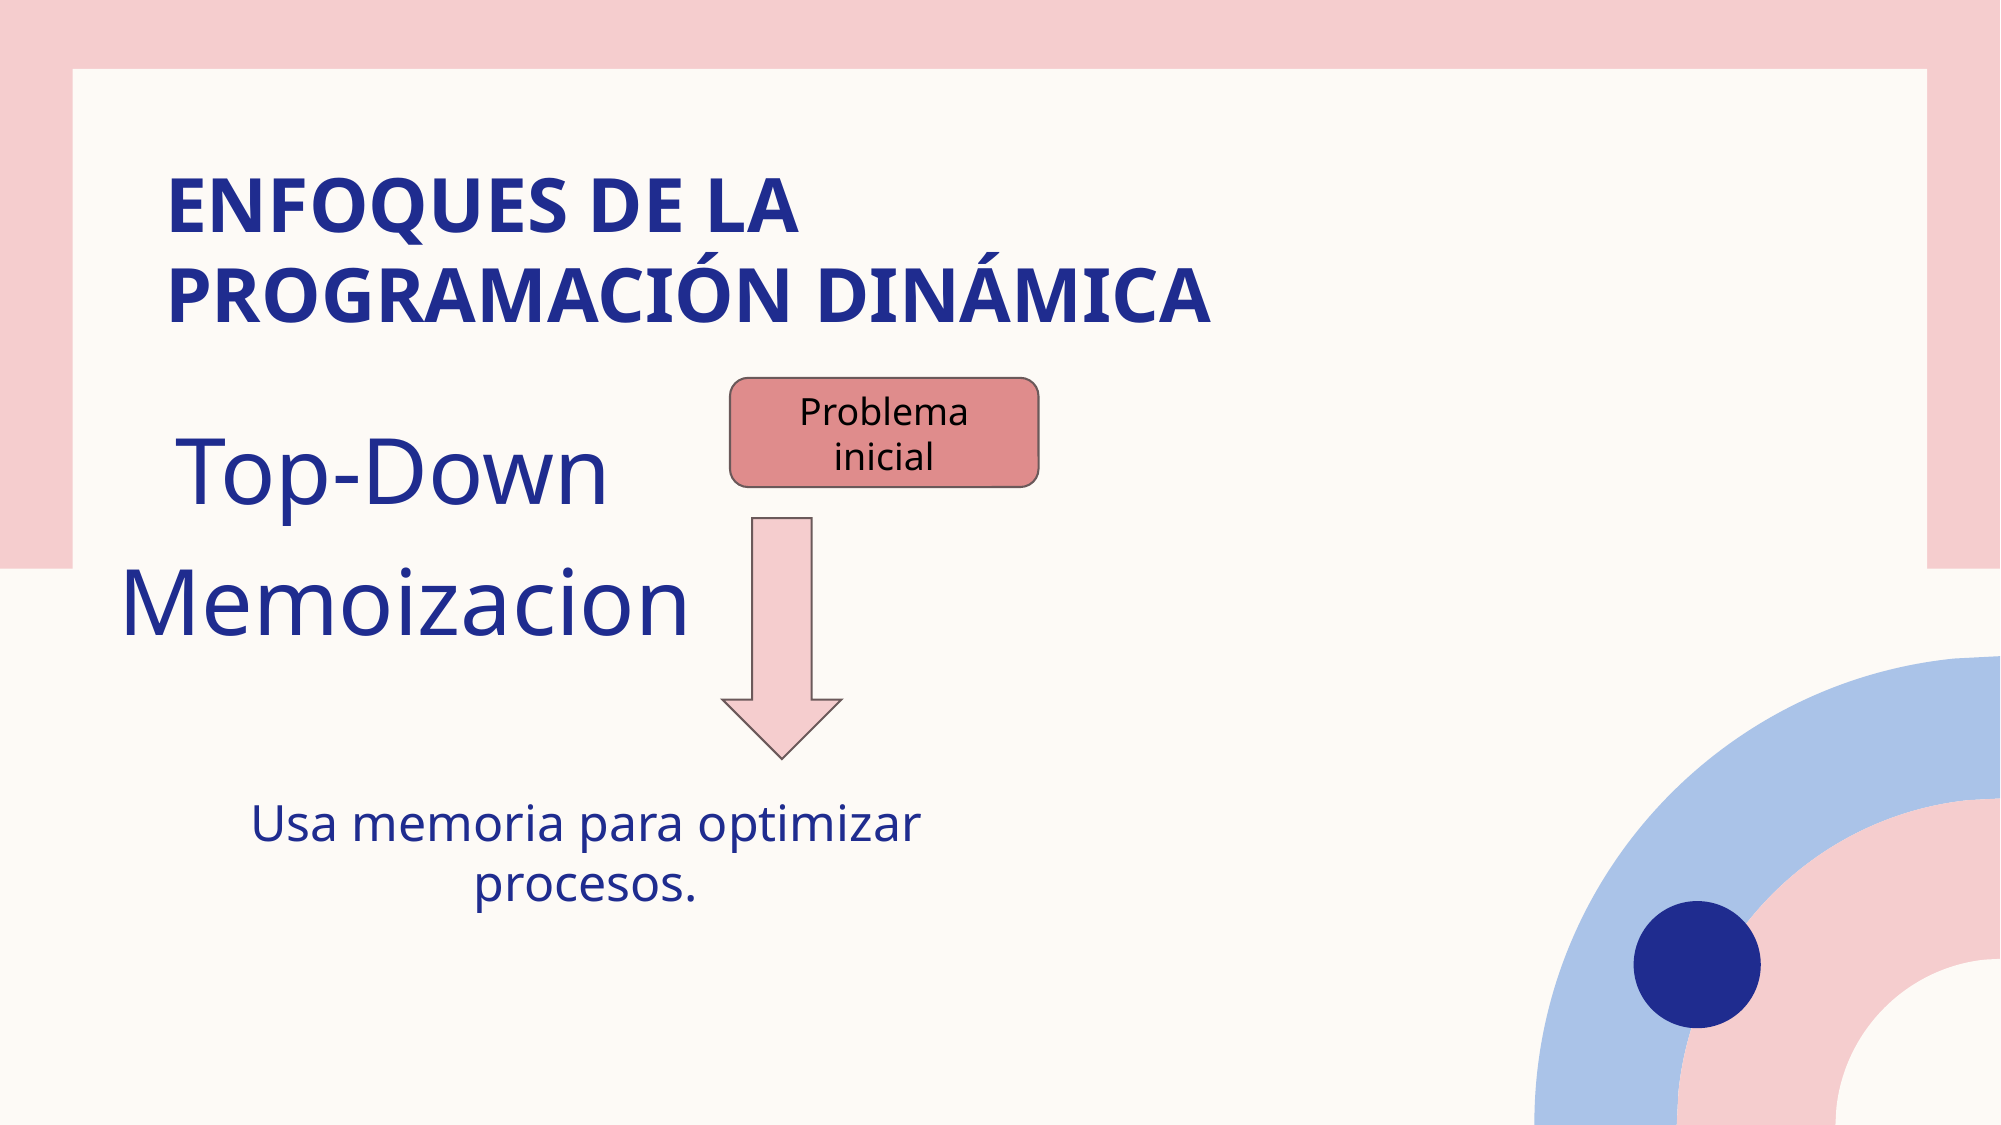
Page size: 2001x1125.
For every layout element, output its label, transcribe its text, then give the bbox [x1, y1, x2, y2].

text_box Problema inicial [728, 376, 1040, 489]
title Enfoques de la programación dinámica [150, 158, 1402, 338]
text_box Usa memoria para optimizar procesos. [133, 790, 1039, 1032]
text_box [719, 517, 844, 761]
list Top-Down Memoizacion [88, 412, 723, 743]
